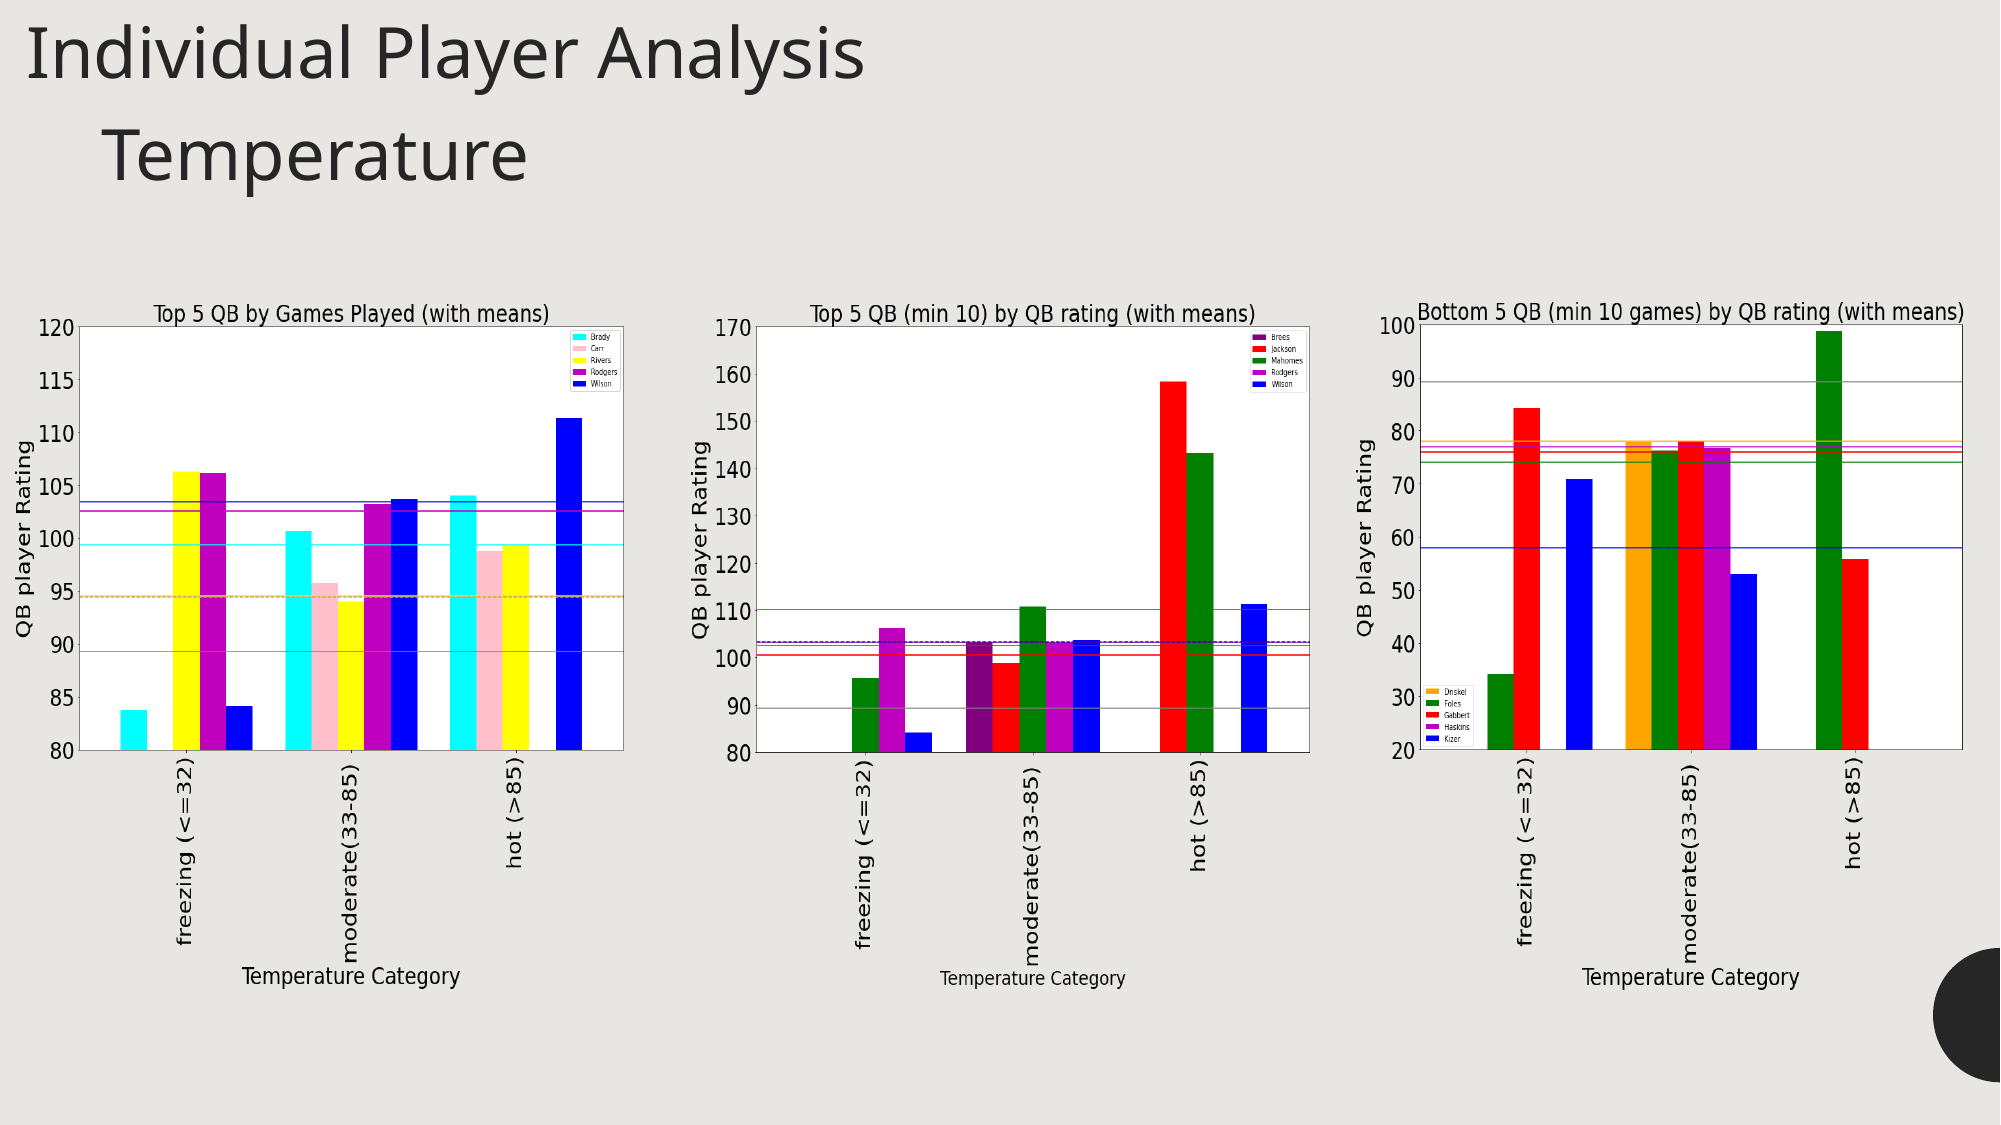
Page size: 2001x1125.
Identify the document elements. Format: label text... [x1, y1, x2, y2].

list Individual Player Analysis Temperature [11, 11, 900, 183]
picture [686, 298, 1313, 994]
picture [1352, 296, 1969, 996]
picture [10, 298, 627, 994]
